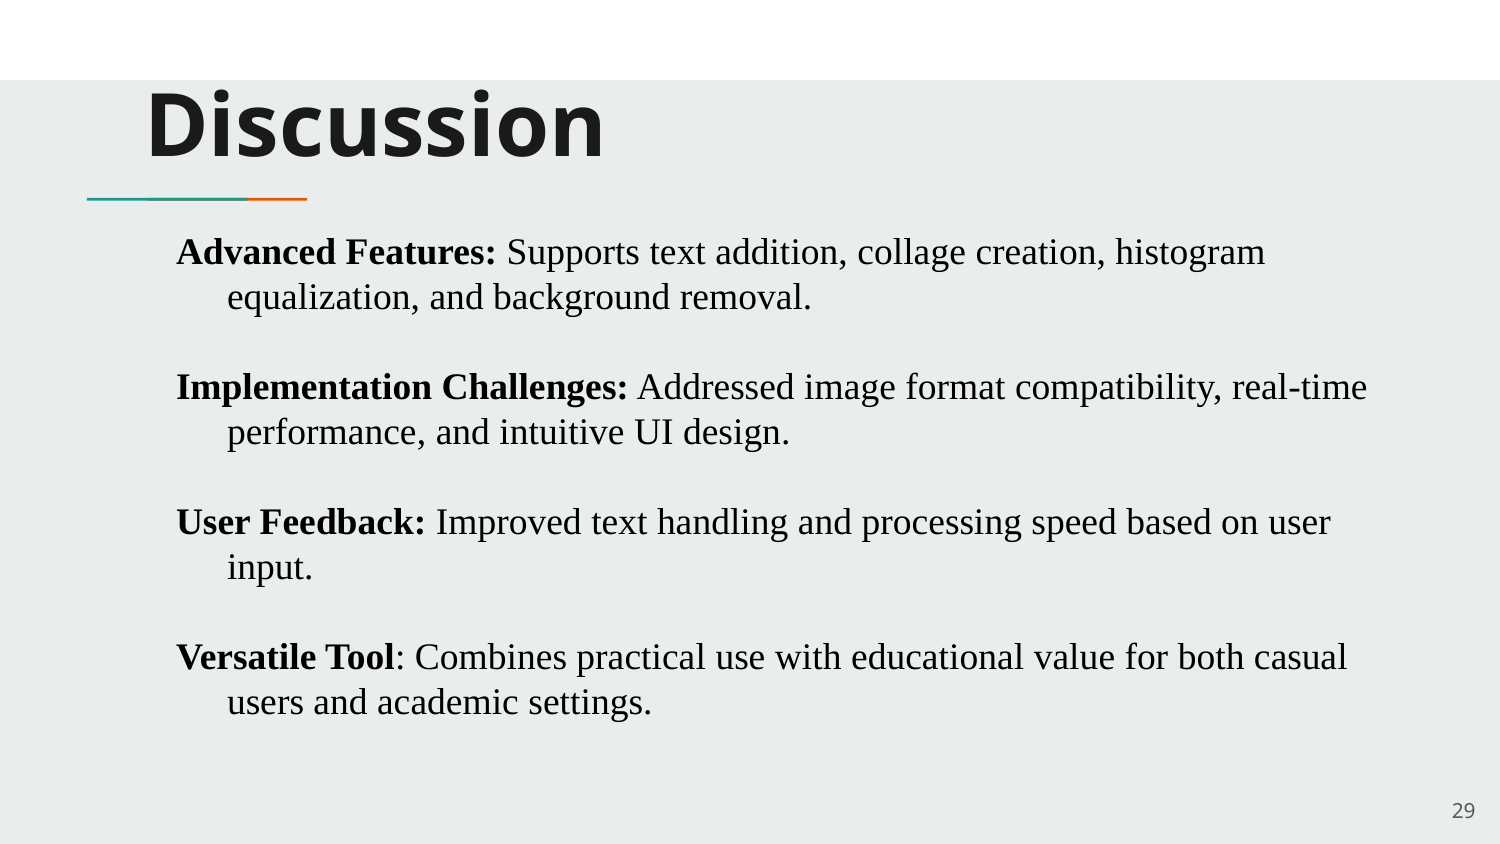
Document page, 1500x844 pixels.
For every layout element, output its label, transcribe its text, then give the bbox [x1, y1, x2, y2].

title Discussion [129, 54, 1391, 191]
subtitle Advanced Features: Supports text addition, collage creation, histogram equalization, and background removal. Implementation Challenges: Addressed image format compatibility, real-time performance, and intuitive UI design. User Feedback: Improved text handling and processing speed based on user input. Versatile Tool: Combines practical use with educational value for both casual users and academic settings. [137, 212, 1399, 790]
slide_number ‹#› [1400, 779, 1491, 844]
